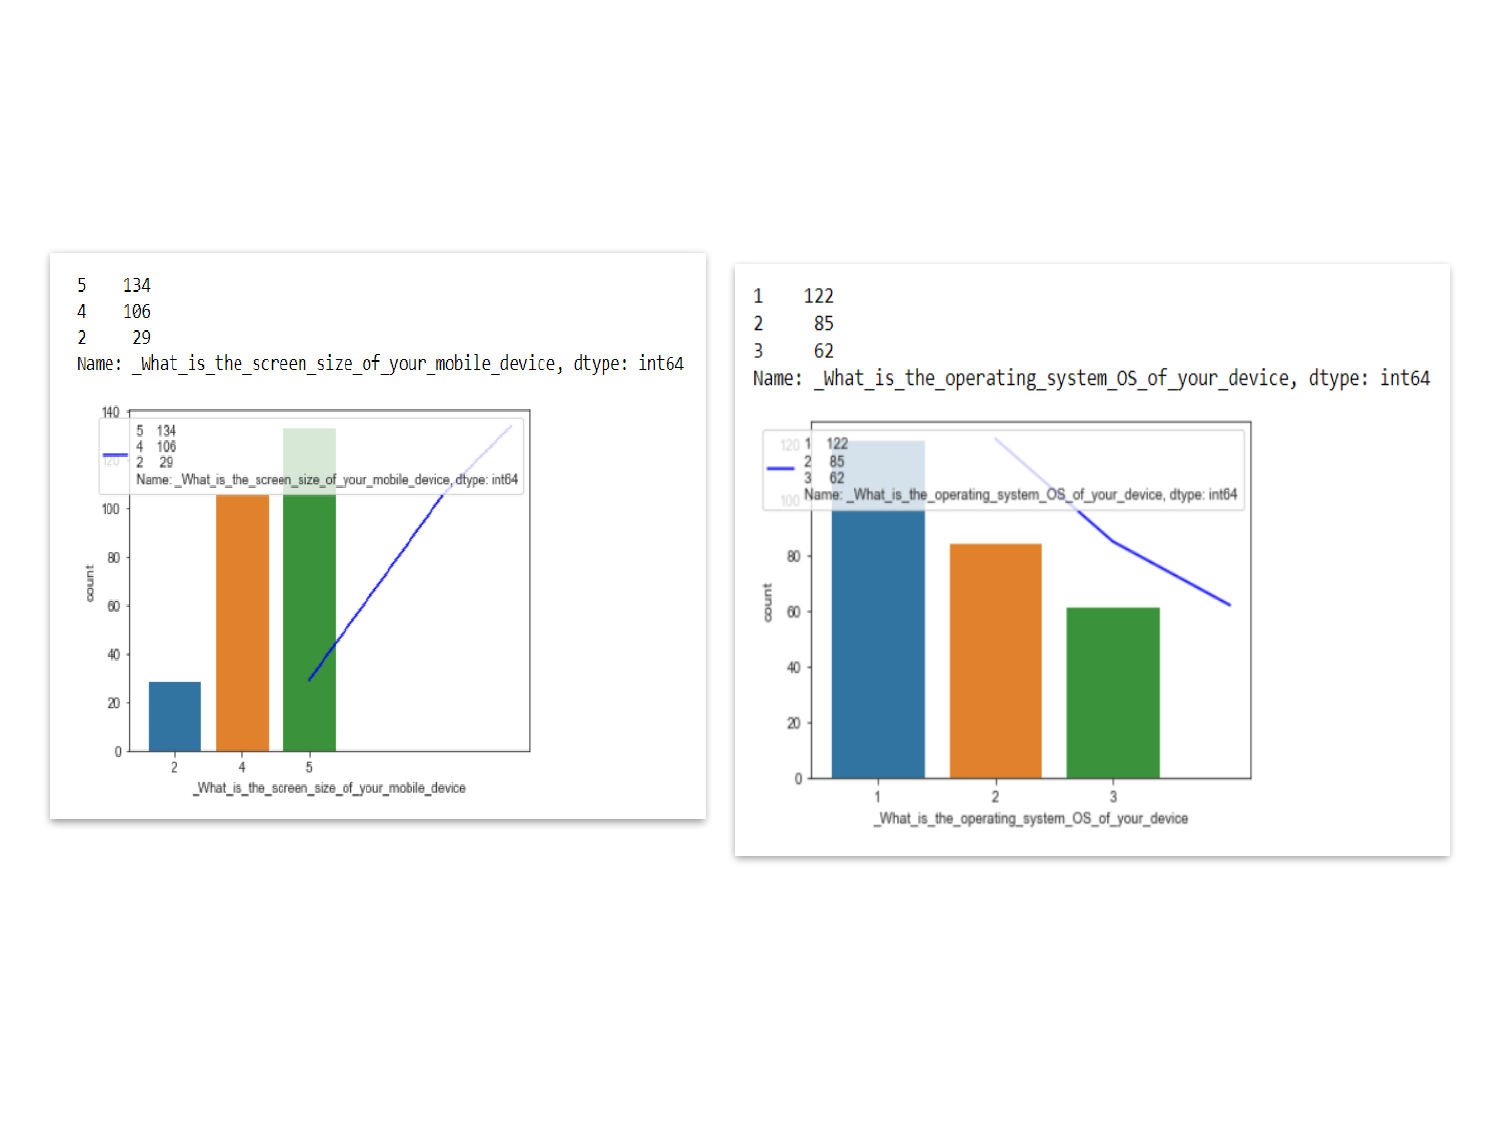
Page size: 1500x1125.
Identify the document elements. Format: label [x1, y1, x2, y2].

picture [64, 266, 692, 805]
picture [749, 278, 1436, 842]
